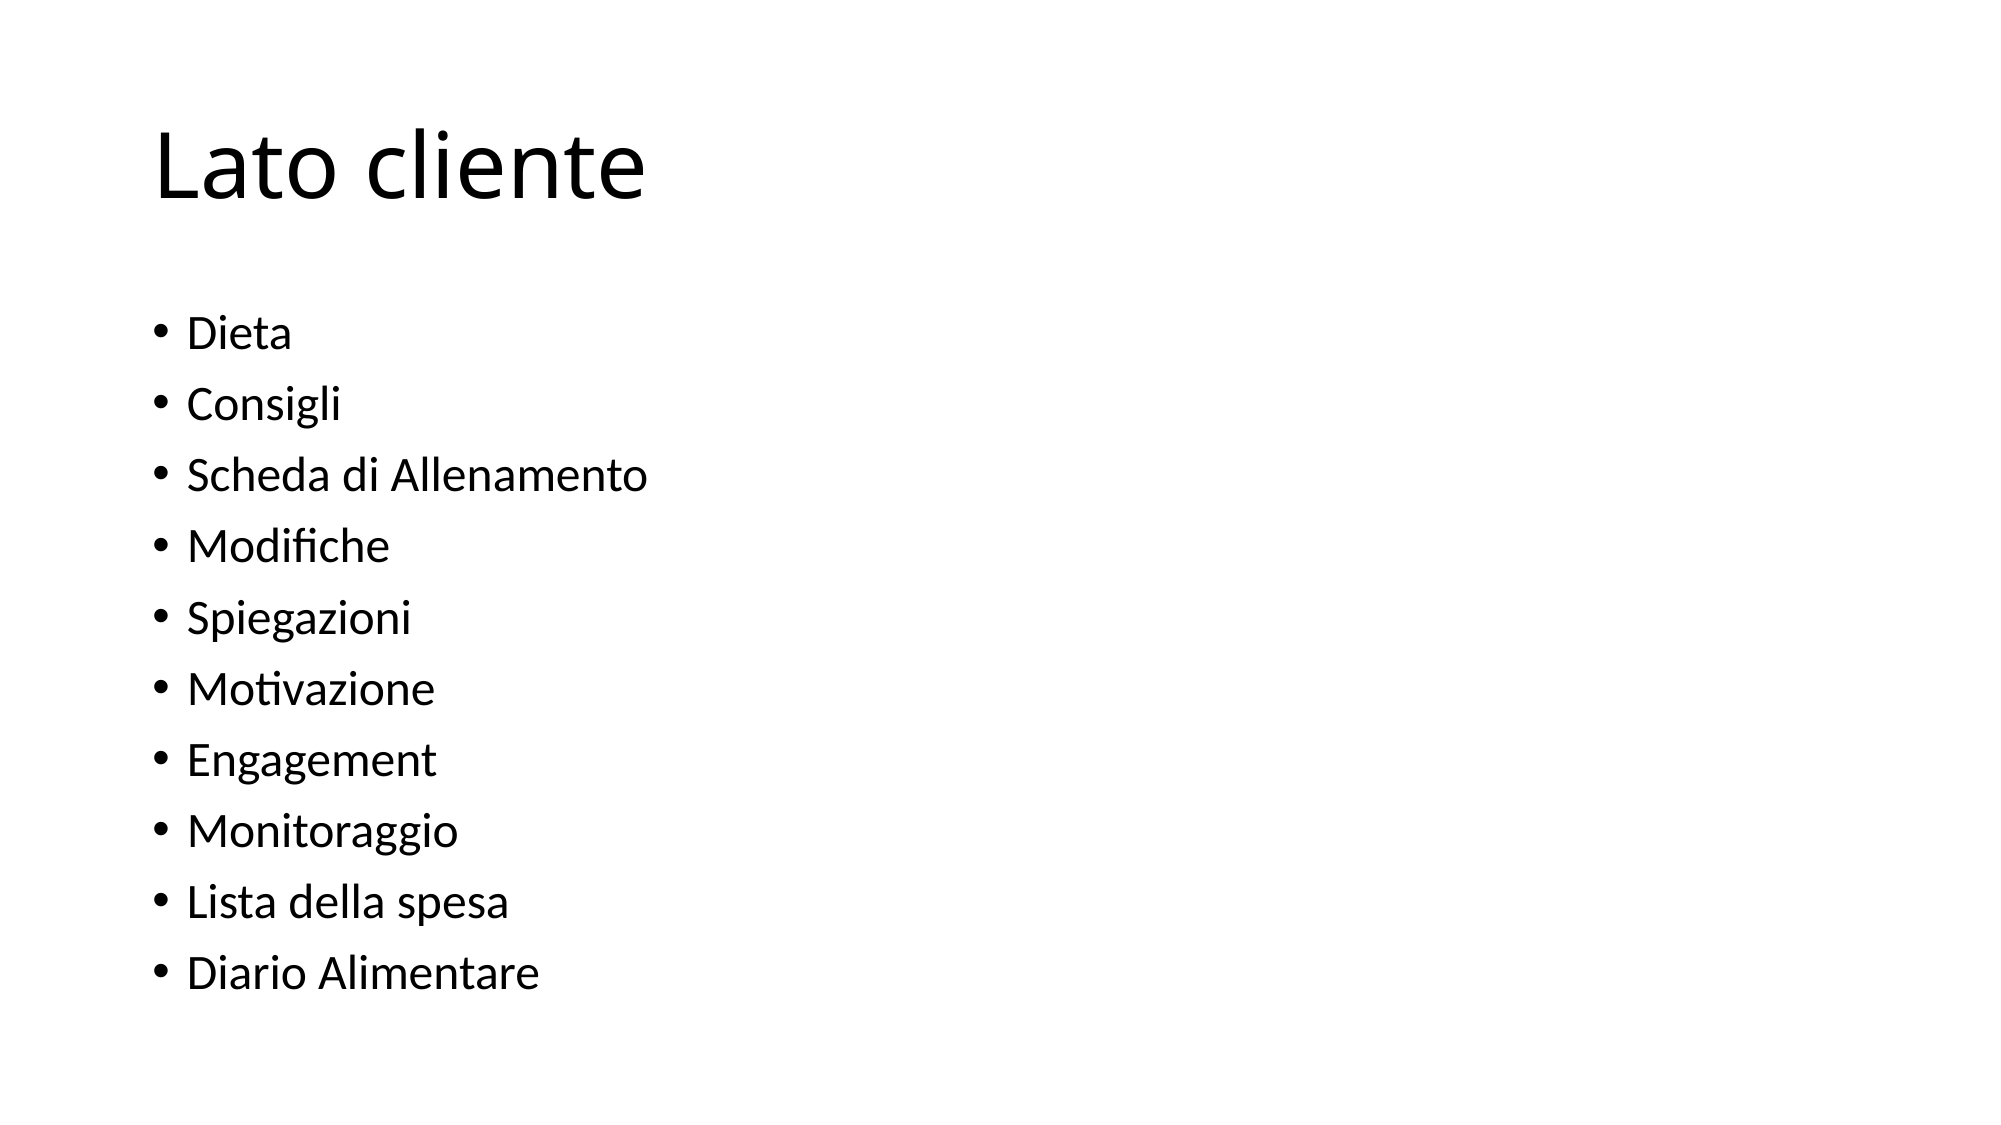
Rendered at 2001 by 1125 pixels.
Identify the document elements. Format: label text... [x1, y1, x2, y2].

title Lato cliente [137, 59, 1863, 278]
list Dieta Consigli Scheda di Allenamento Modifiche Spiegazioni Motivazione Engagement Monitoraggio Lista della spesa Diario Alimentare [137, 299, 1863, 1014]
